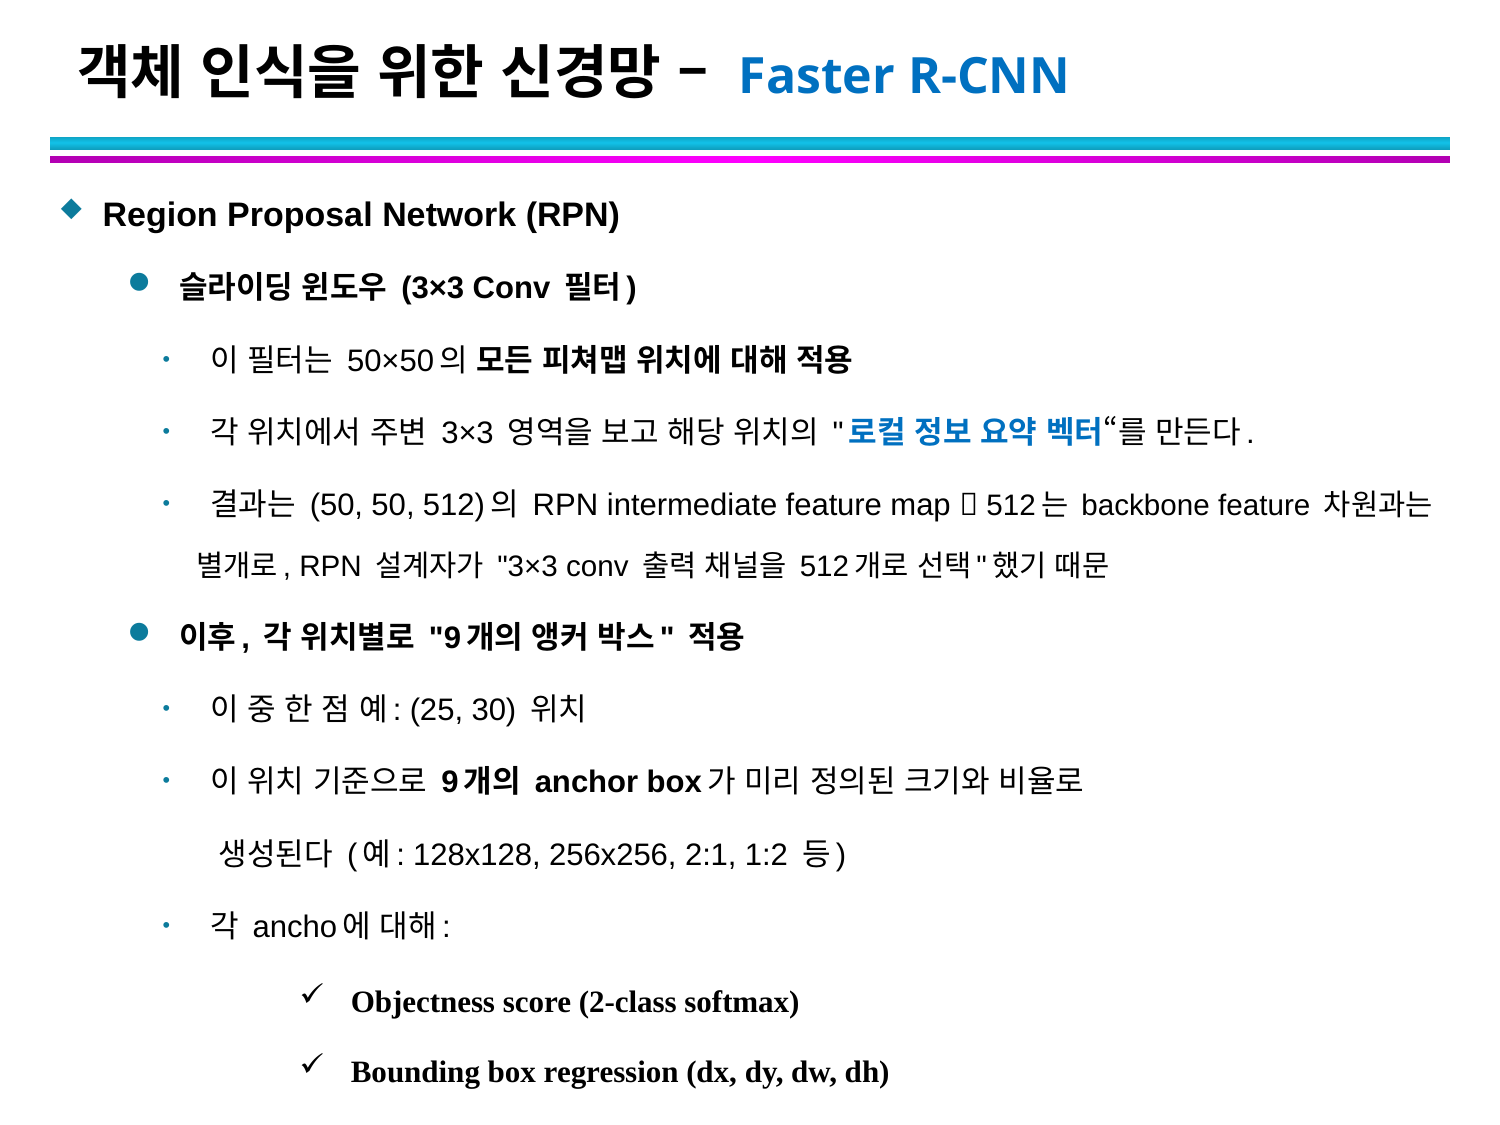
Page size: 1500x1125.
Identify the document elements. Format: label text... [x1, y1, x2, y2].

list Region Proposal Network (RPN) 슬라이딩 윈도우 (3×3 Conv 필터) 이 필터는 50×50의 모든 피쳐맵 위치에 대해 적용 각 위치에서 주변 3×3 영역을 보고 해당 위치의 "로컬 정보 요약 벡터“를 만든다. 결과는 (50, 50, 512)의 RPN intermediate feature map  512는 backbone feature 차원과는 별개로, RPN 설계자가 "3×3 conv 출력 채널을 512개로 선택"했기 때문 이후, 각 위치별로 "9개의 앵커 박스" 적용 이 중 한 점 예: (25, 30) 위치 이 위치 기준으로 9개의 anchor box가 미리 정의된 크기와 비율로 생성된다 (예: 128x128, 256x256, 2:1, 1:2 등) 각 ancho에 대해: Objectness score (2-class softmax) Bounding box regression (dx, dy, dw, dh) [44, 156, 1450, 1100]
title 객체 인식을 위한 신경망 – Faster R-CNN [62, 24, 1421, 113]
